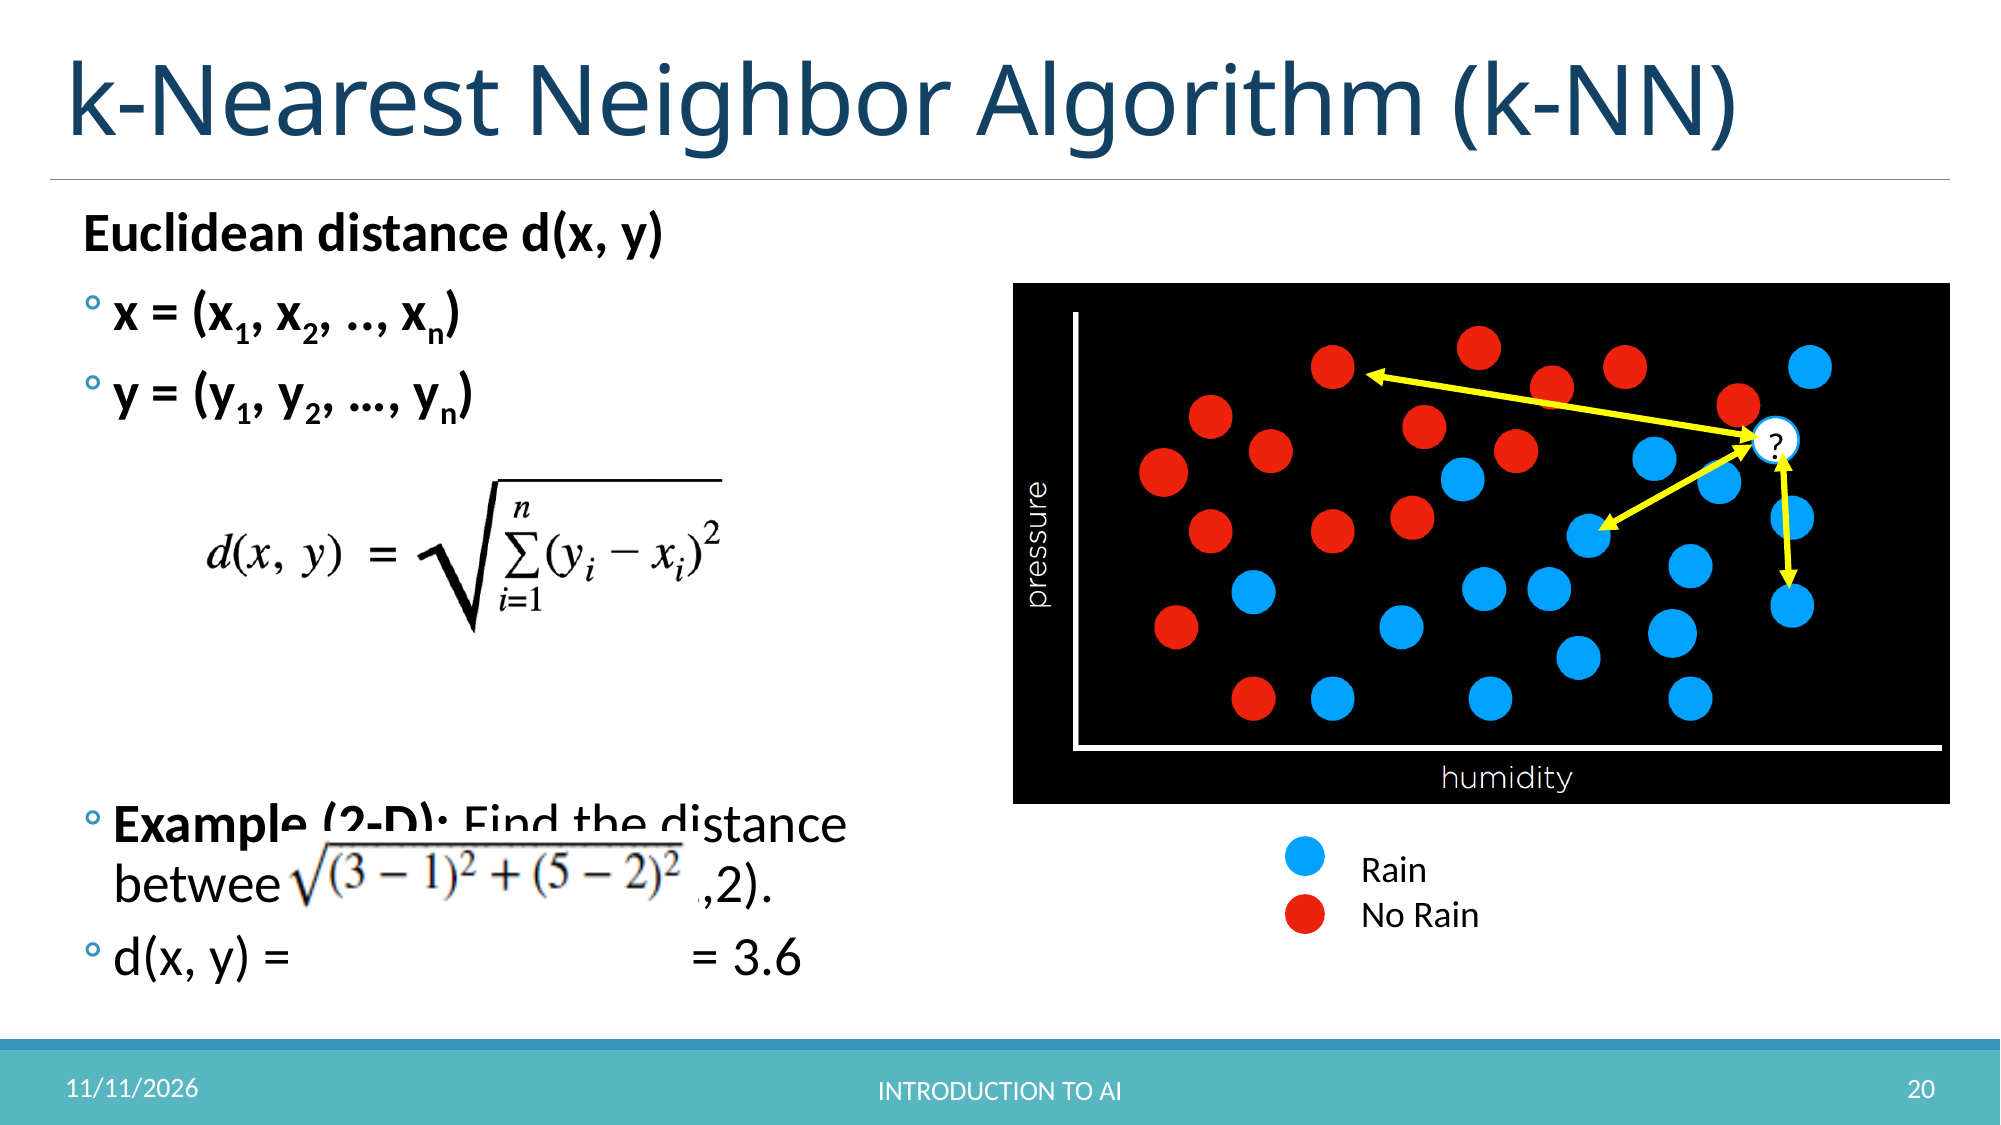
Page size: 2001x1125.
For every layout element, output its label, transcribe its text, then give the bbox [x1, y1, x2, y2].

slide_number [50, 1056, 456, 1117]
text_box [1597, 444, 1753, 532]
title k-Nearest Neighbor Algorithm (k-NN) [50, 47, 1950, 163]
slide_number 20 [1734, 1057, 1950, 1118]
text_box [1285, 836, 1325, 877]
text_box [1781, 451, 1790, 590]
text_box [1364, 373, 1760, 438]
picture [150, 436, 792, 659]
picture [281, 830, 699, 915]
text_box [1285, 894, 1325, 934]
text_box Rain No Rain [1346, 837, 1514, 943]
picture [1012, 282, 1951, 804]
list Euclidean distance d(x, y) x = (x1, x2, .., xn) y = (y1, y2, …, yn) Example (2-D): Find the distance between 𝑥=(3,5) and y=(1,2). d(x, y) = = 3.6 [50, 195, 984, 1030]
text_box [1761, 414, 1802, 476]
footer Introduction to AI [604, 1059, 1396, 1120]
